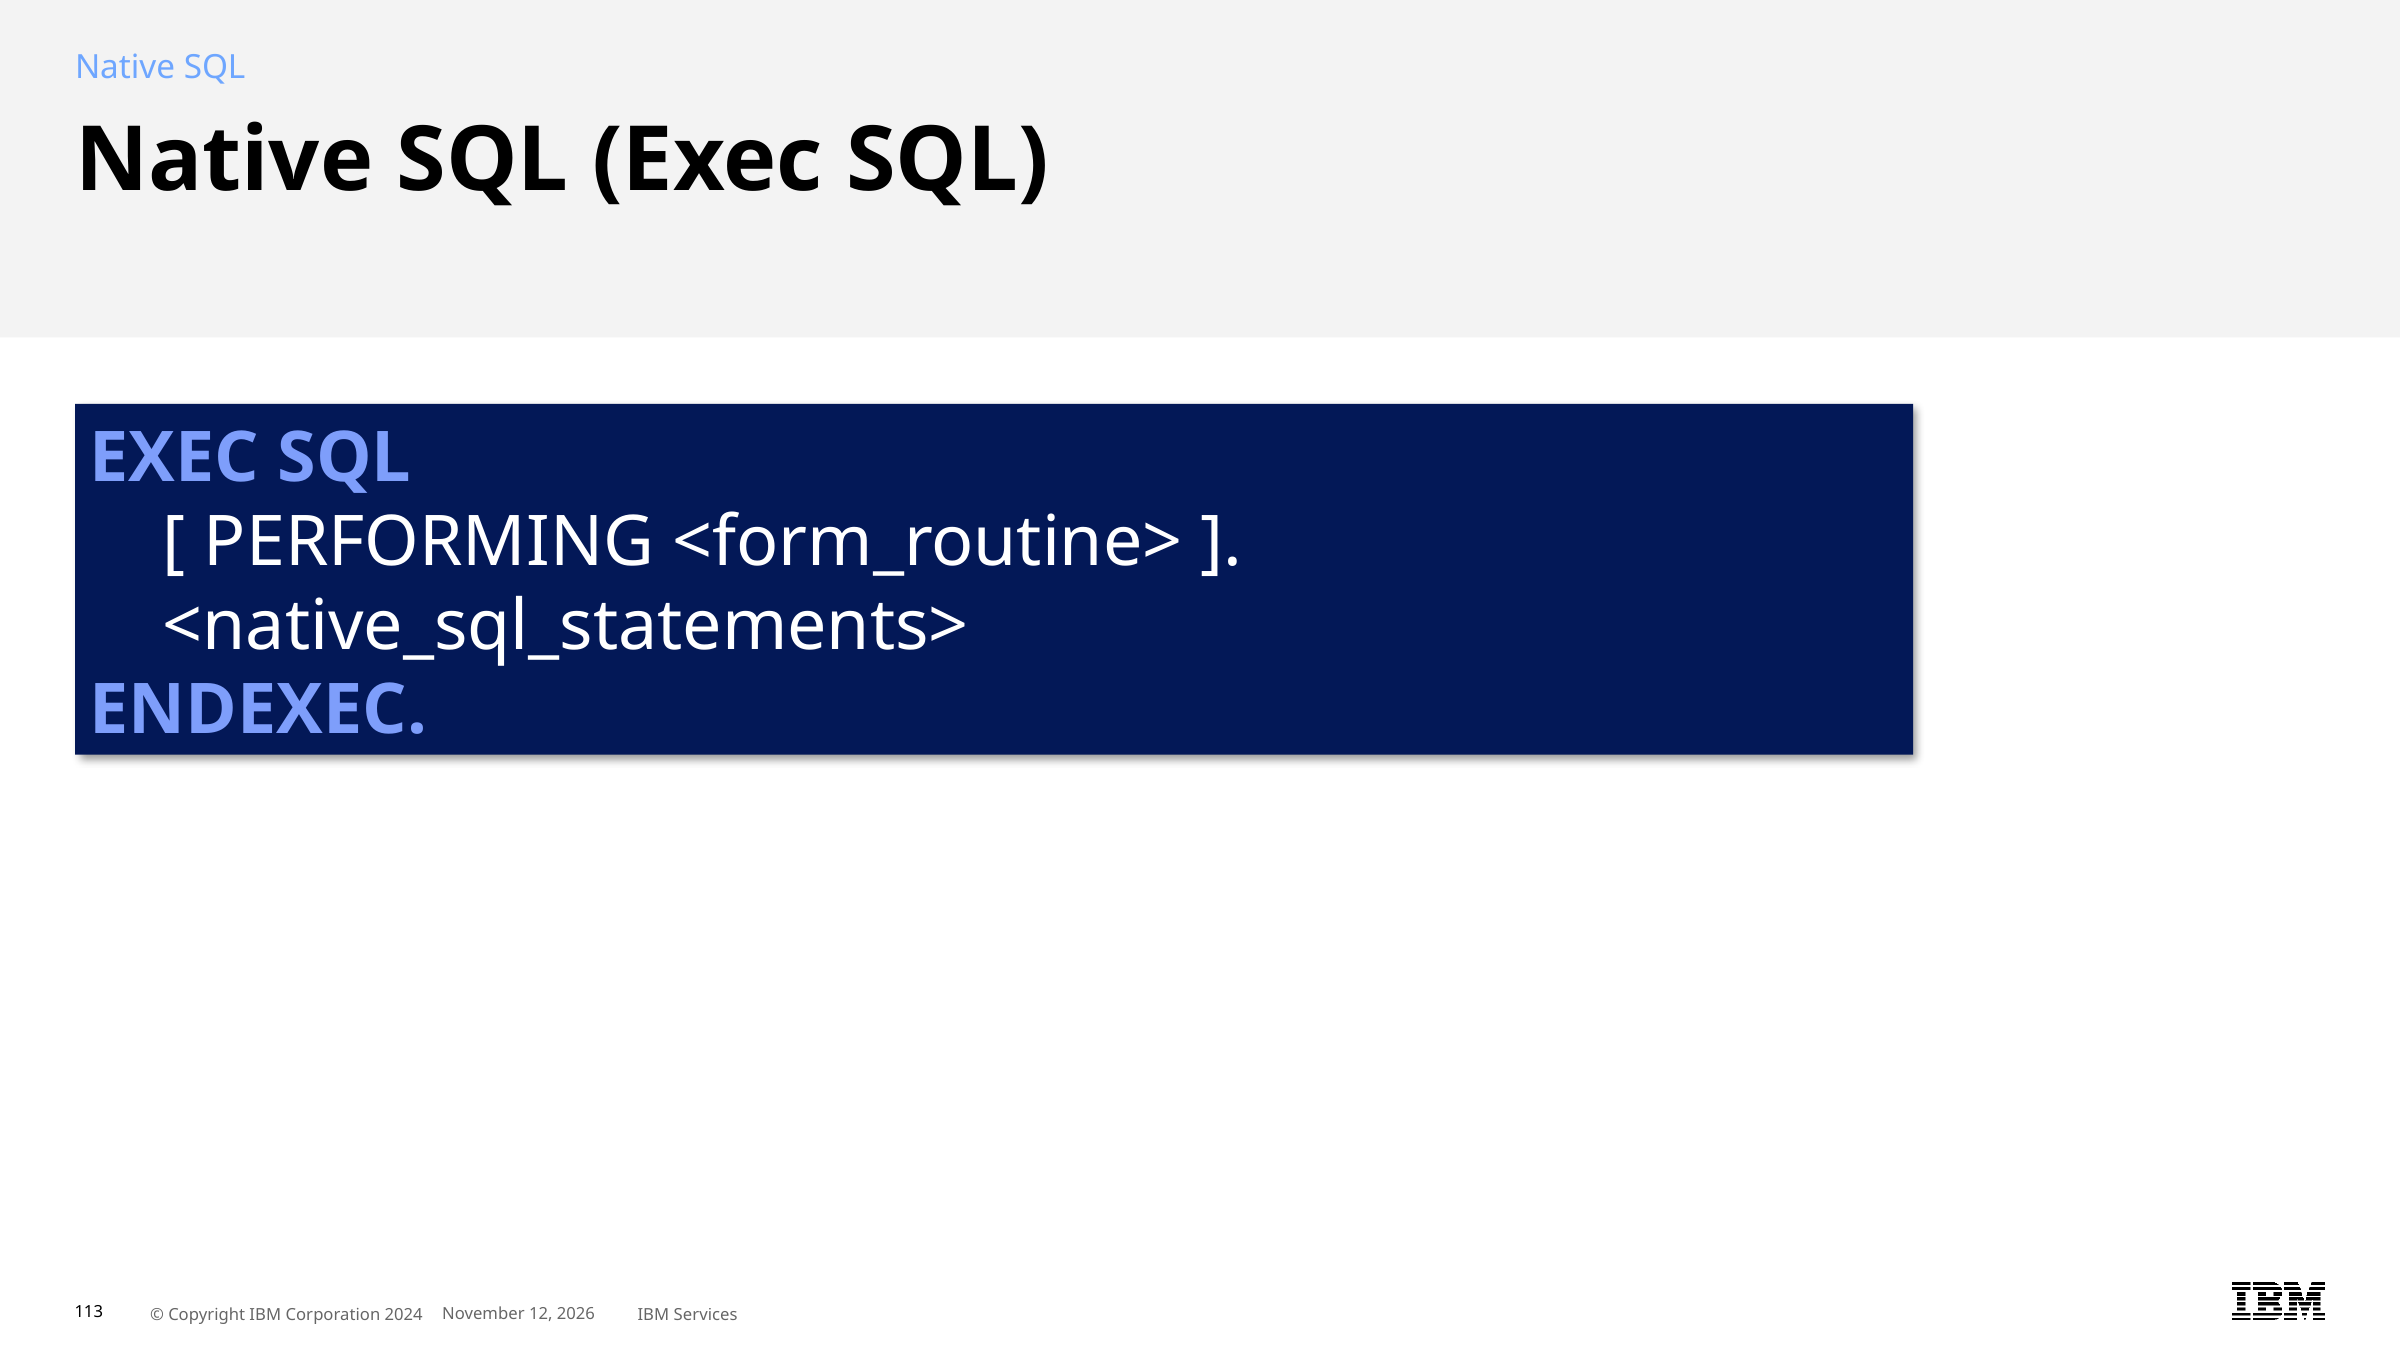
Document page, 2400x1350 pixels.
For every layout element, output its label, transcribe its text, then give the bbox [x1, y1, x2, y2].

text_box EXEC SQL [ PERFORMING <form_routine> ]. <native_sql_statements> ENDEXEC. [75, 403, 1914, 755]
list Native SQL [75, 43, 1155, 89]
title Native SQL (Exec SQL) [75, 112, 2325, 300]
picture [2232, 1282, 2325, 1320]
